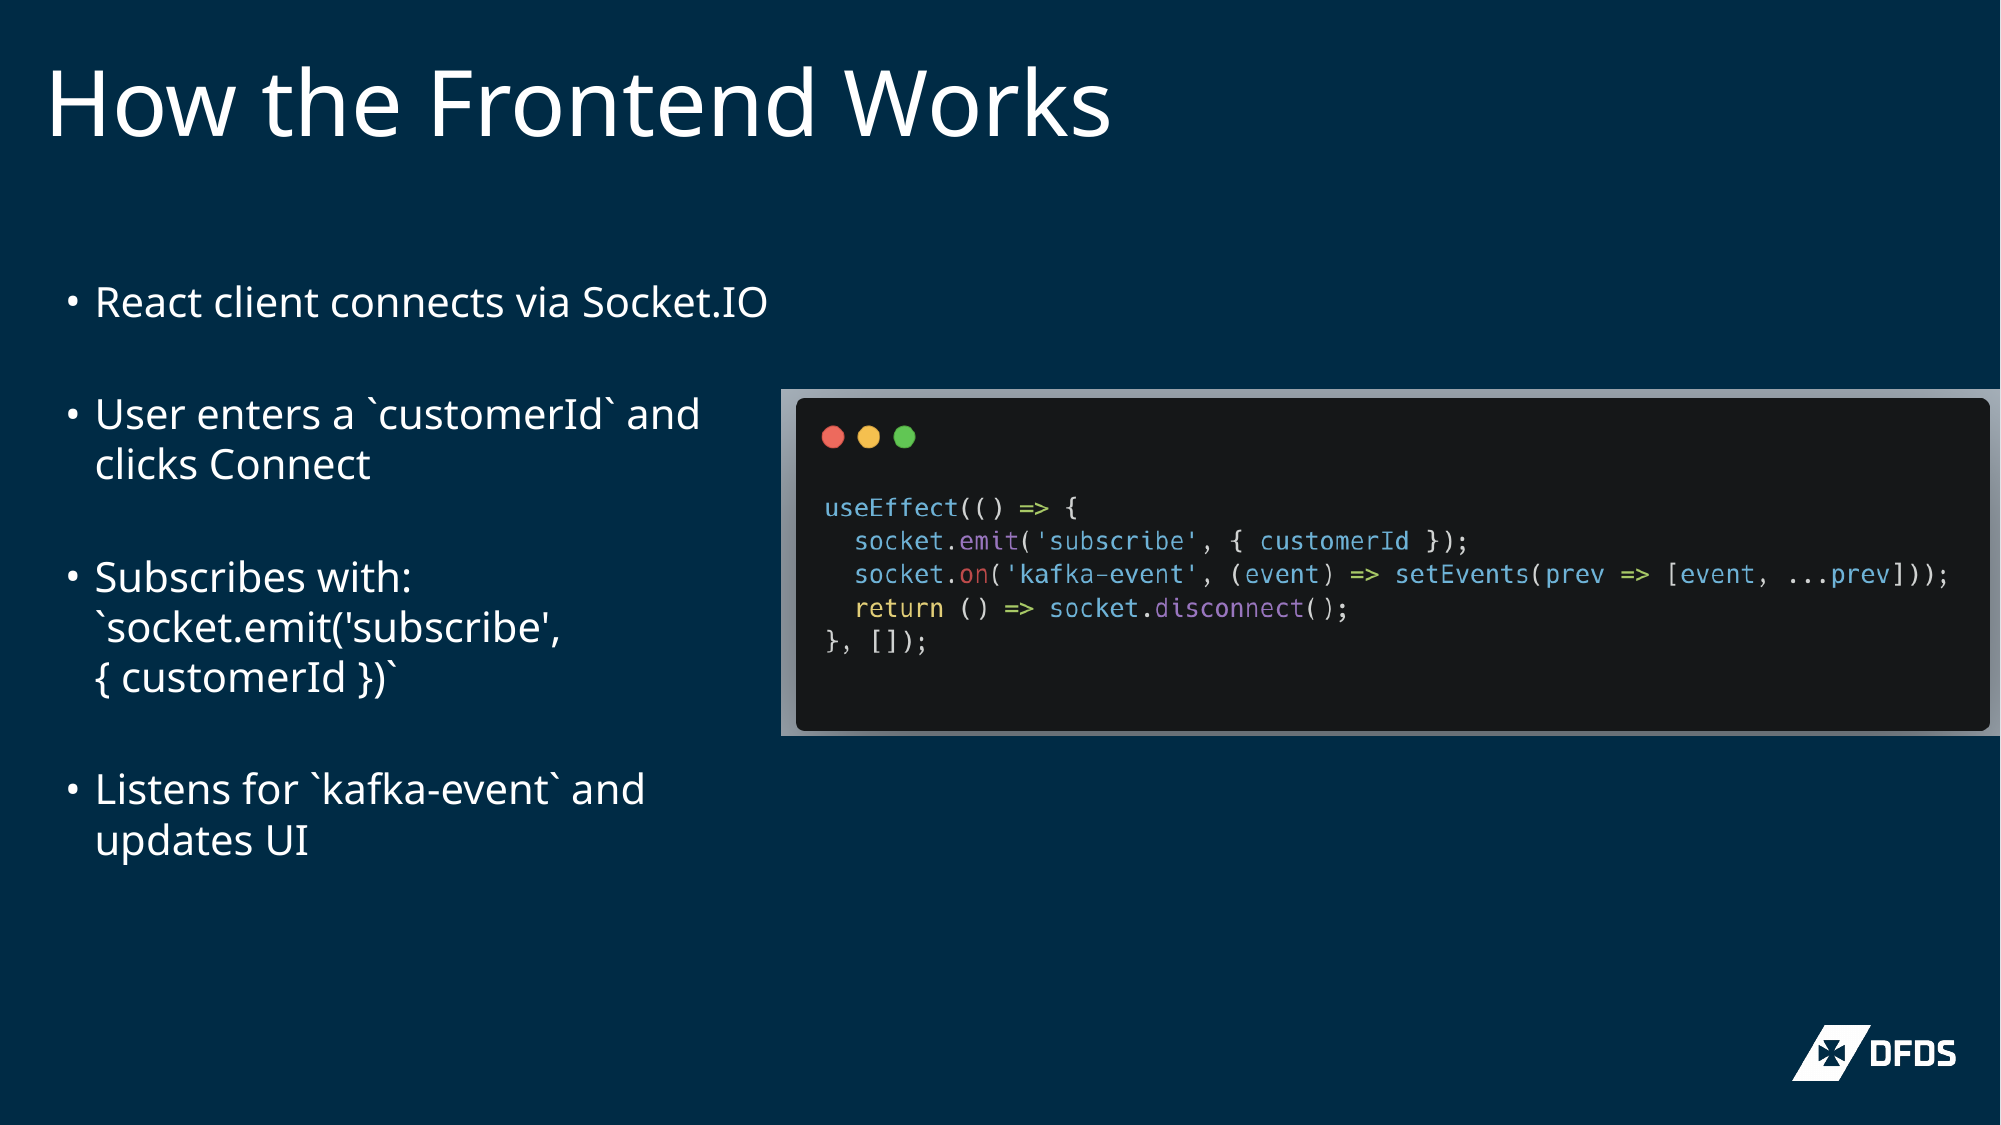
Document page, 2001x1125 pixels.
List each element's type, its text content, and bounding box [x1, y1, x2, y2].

title How the Frontend Works [44, 44, 1956, 197]
list React client connects via Socket.IO User enters a `customerId` and clicks Connect Subscribes with: `socket.emit('subscribe', { customerId })` Listens for `kafka-event` and updates UI [44, 275, 796, 1030]
picture [781, 389, 2000, 736]
picture [1792, 1025, 1957, 1081]
